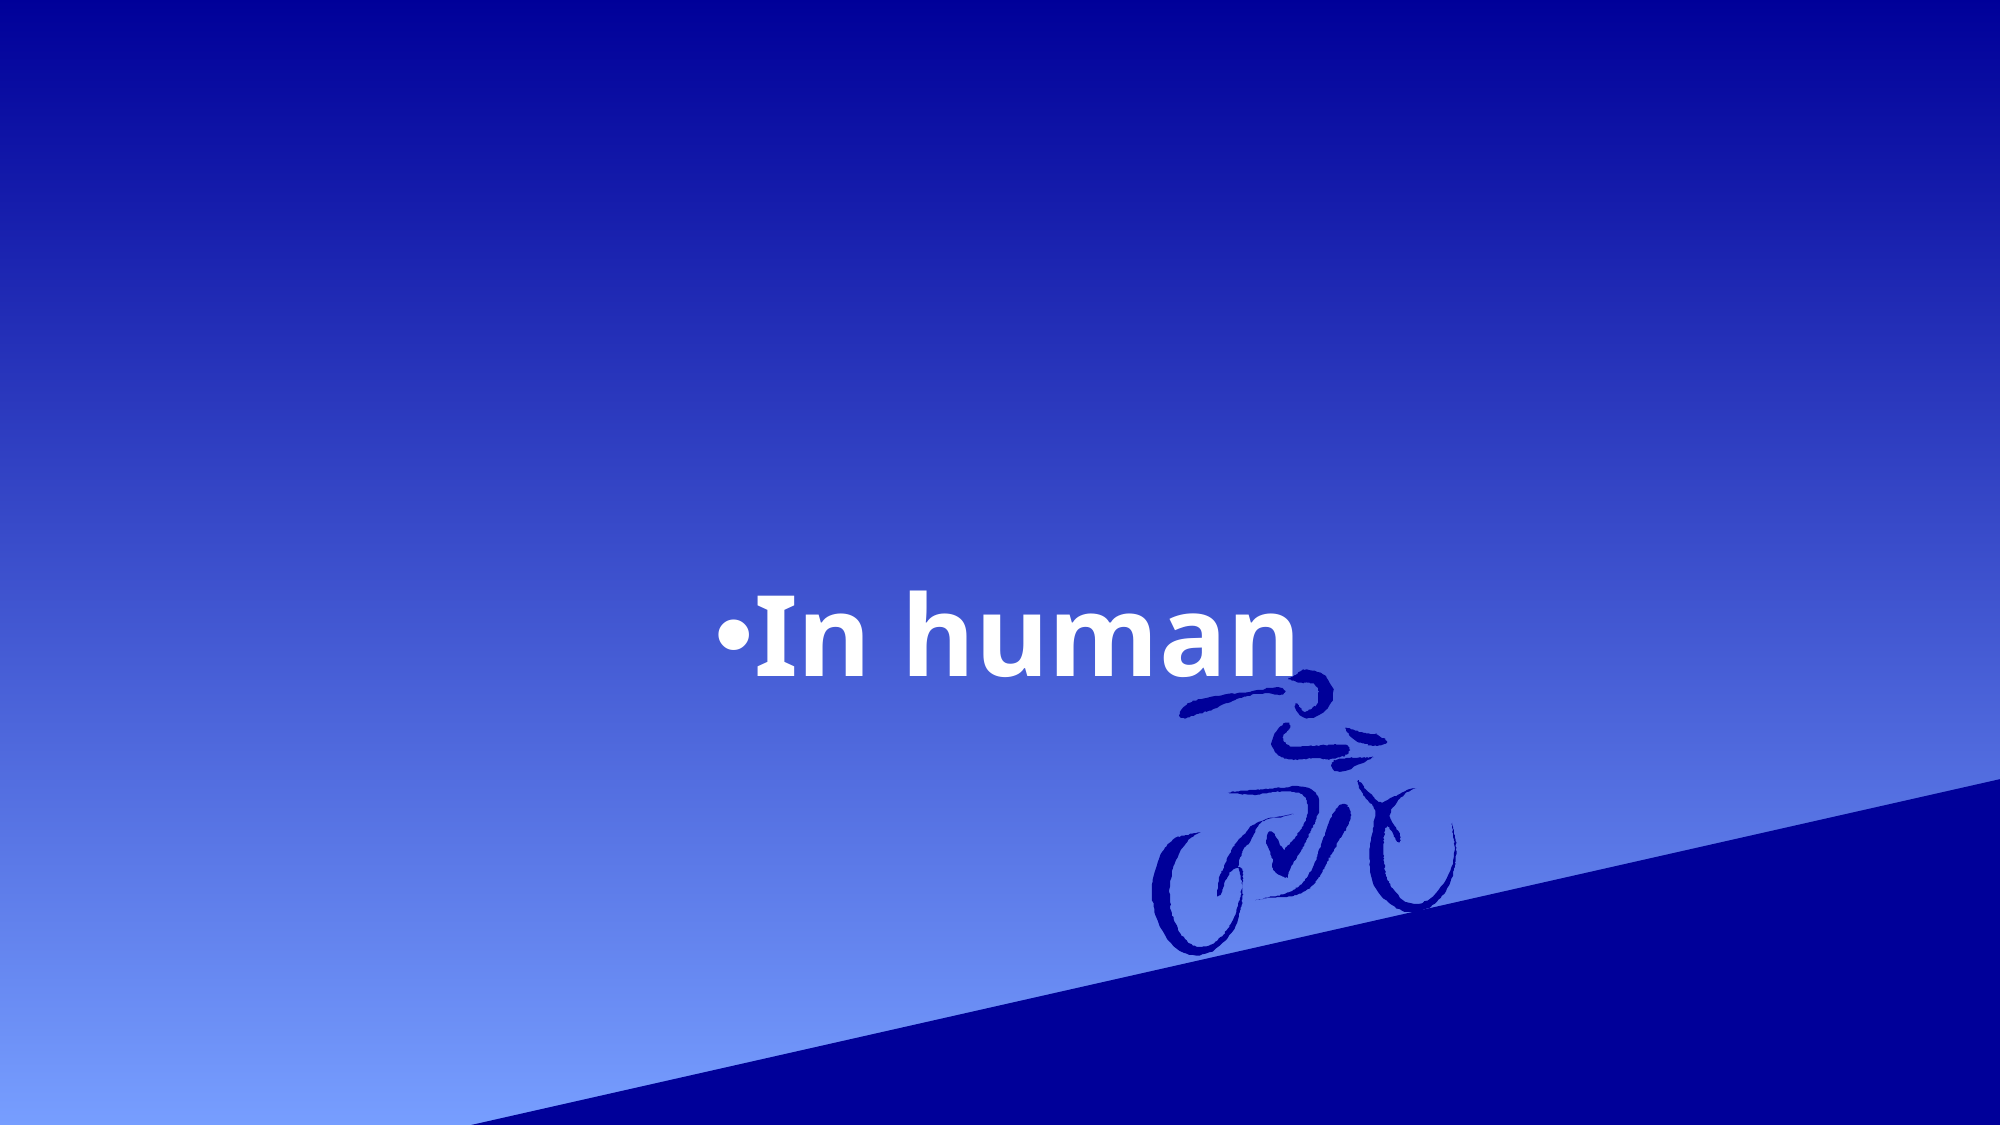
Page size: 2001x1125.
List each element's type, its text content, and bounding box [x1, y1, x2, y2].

list In human [99, 262, 1901, 1006]
